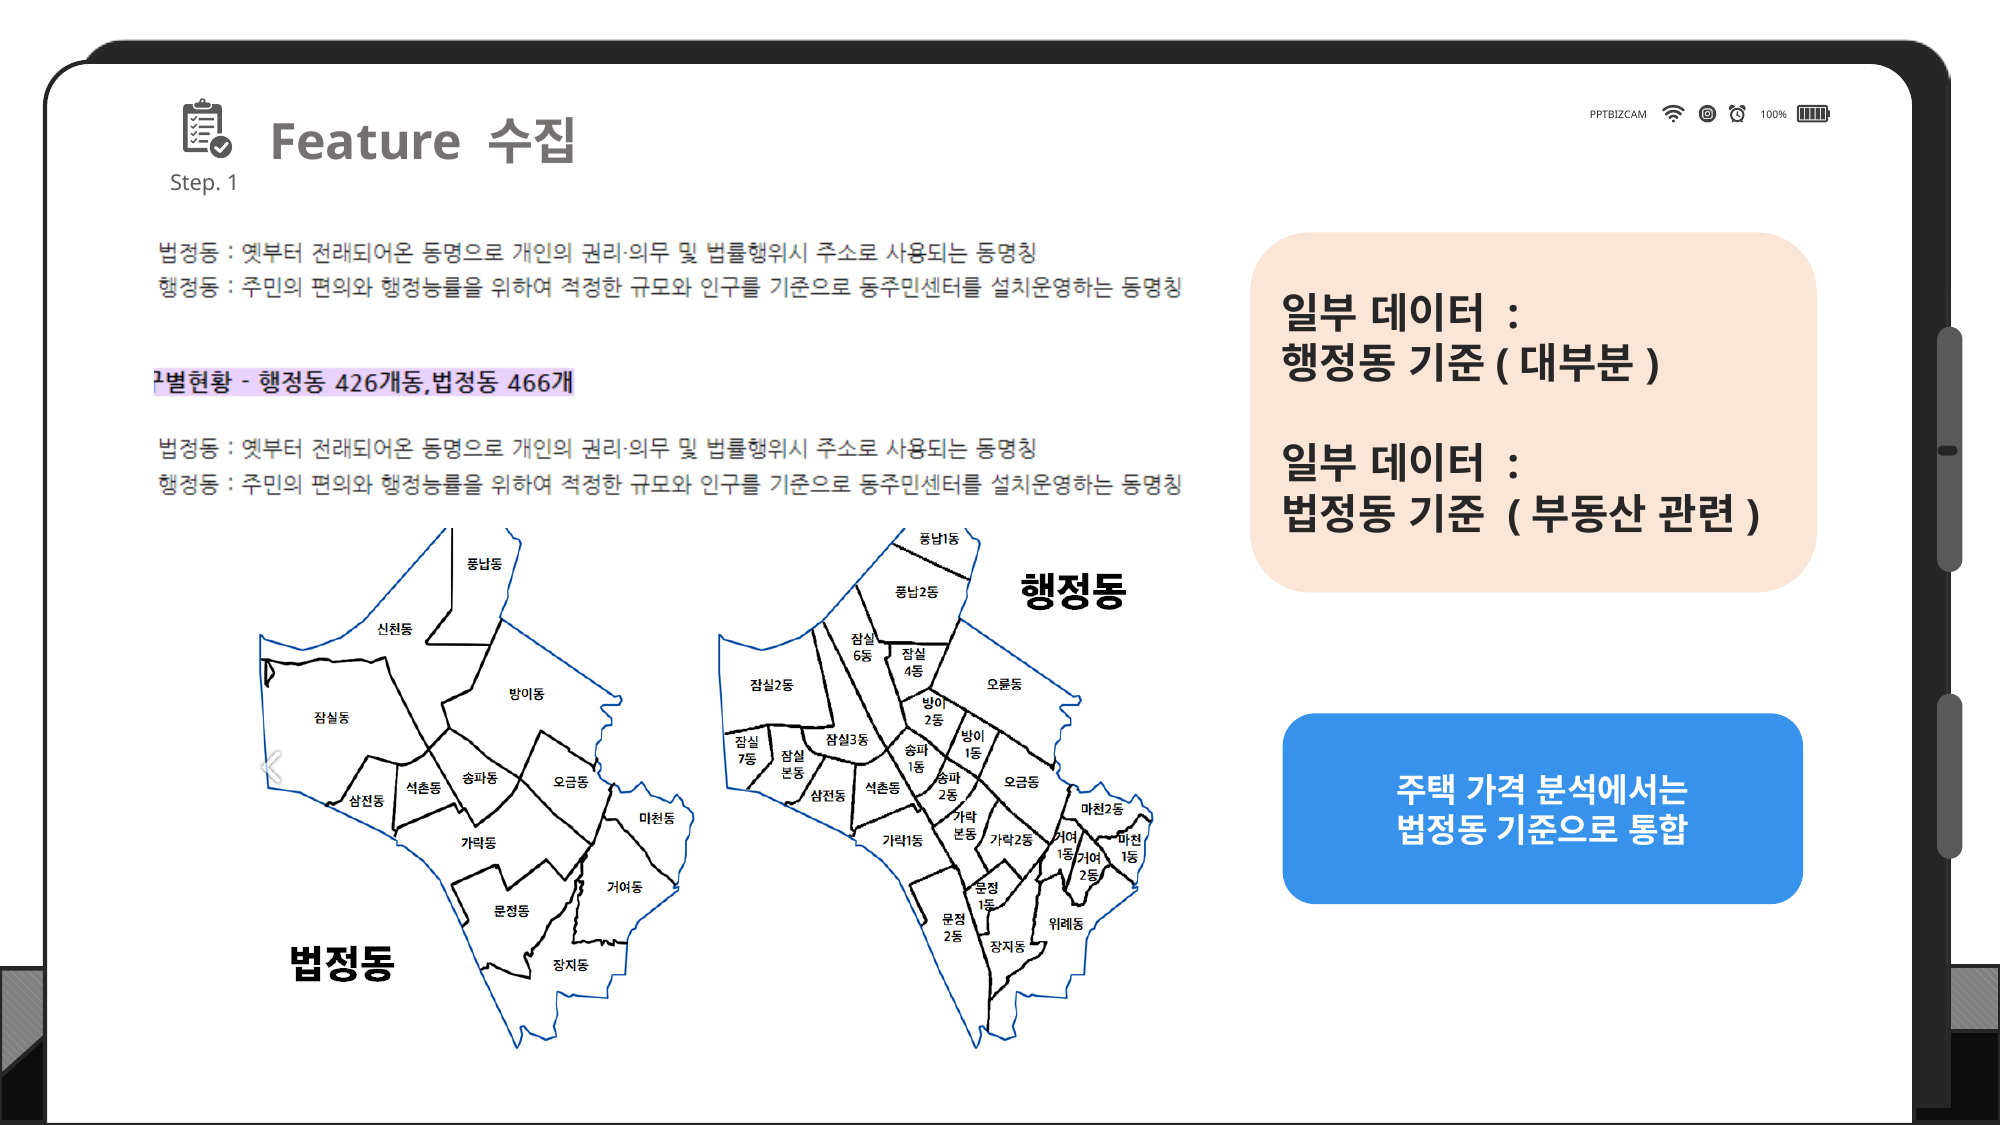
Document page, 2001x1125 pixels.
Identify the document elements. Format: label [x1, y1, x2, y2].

text_box [0, 61, 2000, 1125]
picture [154, 218, 1191, 1053]
text_box [154, 98, 255, 199]
